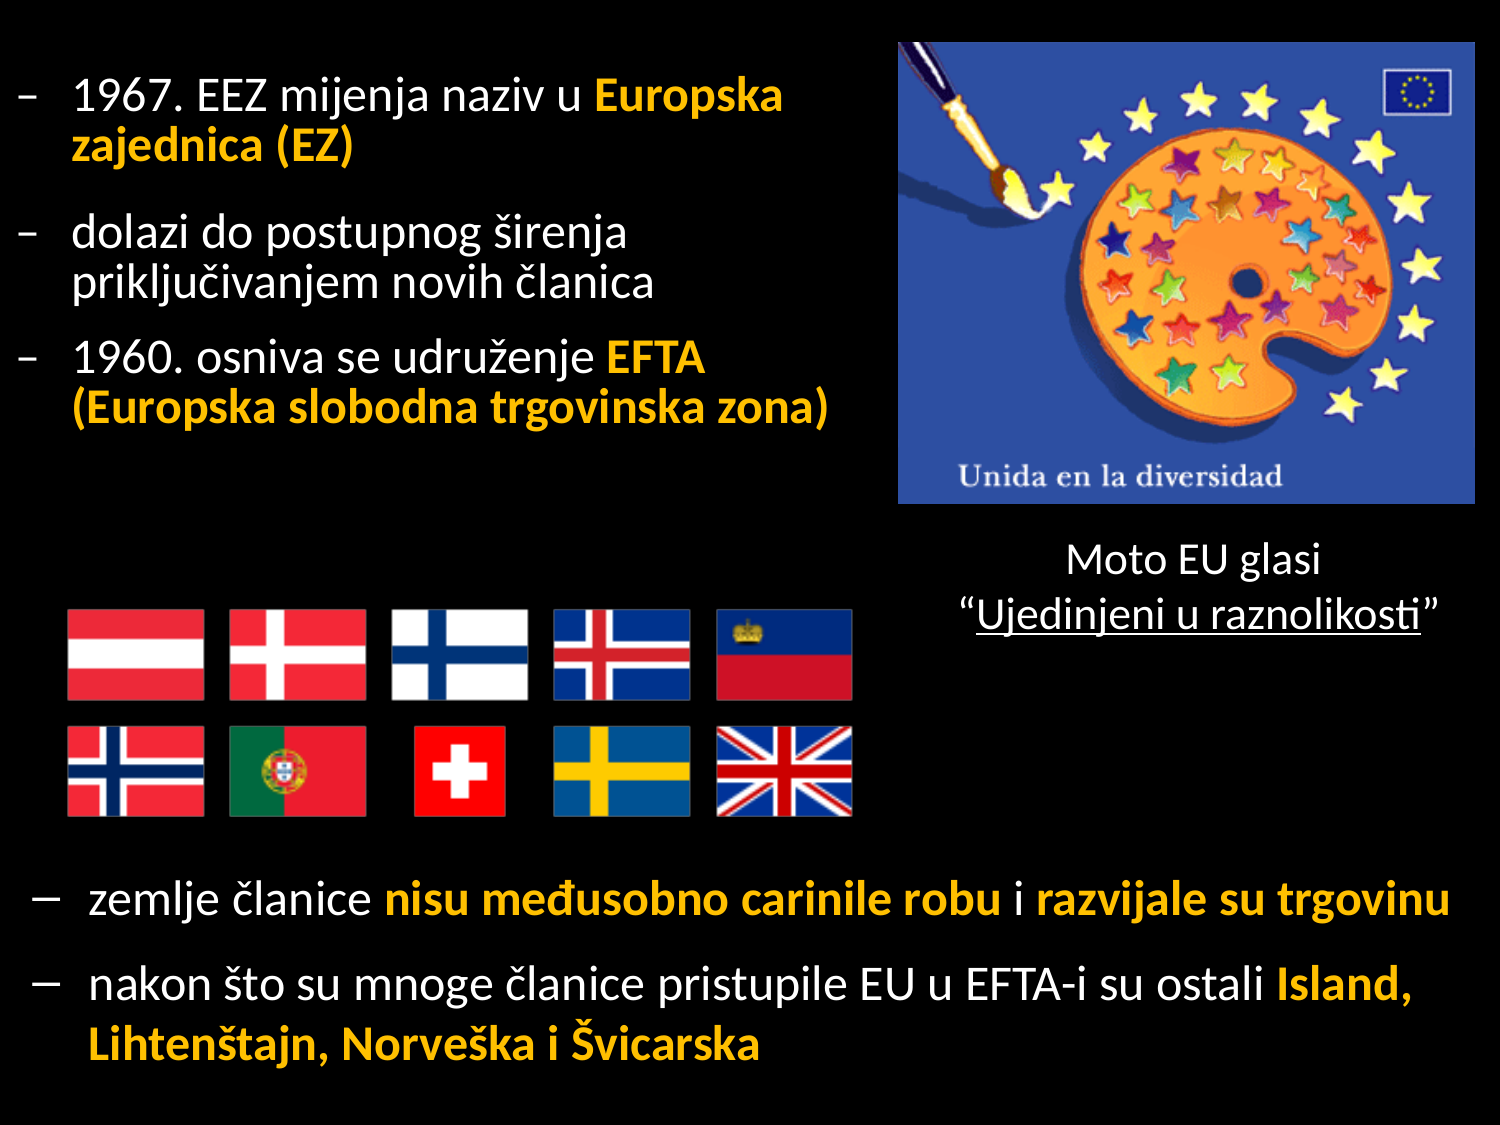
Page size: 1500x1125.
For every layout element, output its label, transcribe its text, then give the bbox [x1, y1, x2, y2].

list 1967. EEZ mijenja naziv u Europska zajednica (EZ) dolazi do postupnog širenja priključivanjem novih članica 1960. osniva se udruženje EFTA (Europska slobodna trgovinska zona) [0, 66, 869, 661]
text_box Moto EU glasi “Ujedinjeni u raznolikosti” [941, 521, 1456, 647]
picture [64, 583, 209, 845]
picture [712, 583, 858, 845]
picture [550, 583, 695, 845]
text_box zemlje članice nisu međusobno carinile robu i razvijale su trgovinu nakon što su mnoge članice pristupile EU u EFTA-i su ostali Island, Lihtenštajn, Norveška i Švicarska [17, 857, 1500, 1078]
picture [226, 583, 371, 845]
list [898, 42, 1475, 504]
picture [388, 583, 533, 845]
